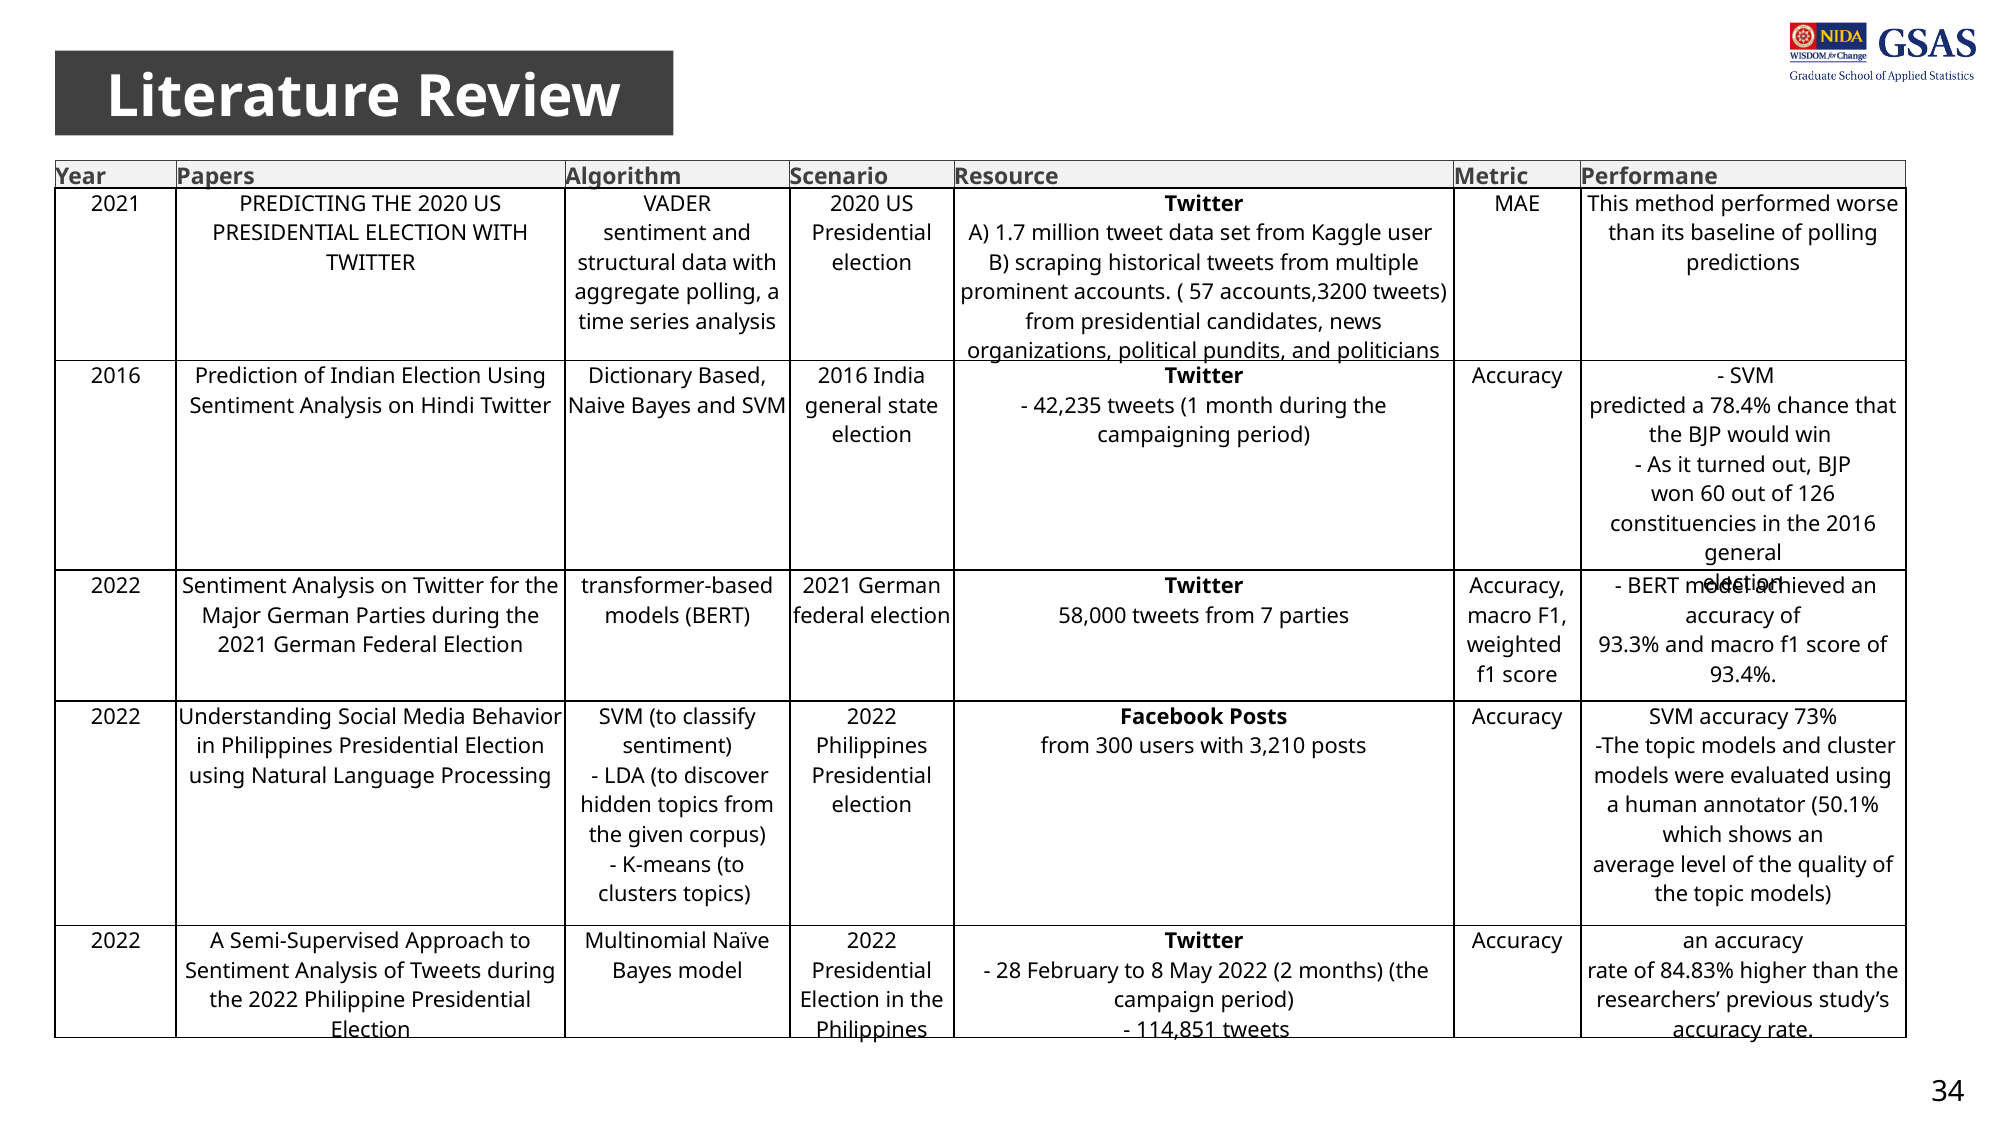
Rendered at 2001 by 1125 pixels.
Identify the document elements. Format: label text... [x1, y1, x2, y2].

table_cell Twitter - 42,235 tweets (1 month during the campaigning period) [955, 361, 1453, 569]
table_header Scenario [790, 161, 954, 187]
table_cell Facebook Posts from 300 users with 3,210 posts [955, 702, 1453, 925]
table_cell Dictionary Based, Naive Bayes and SVM [566, 361, 789, 569]
table_cell 2022 [56, 571, 175, 700]
table_cell an accuracy rate of 84.83% higher than the researchers’ previous study’s accuracy rate. [1582, 926, 1905, 1037]
table_cell 2016 India general state election [791, 361, 953, 569]
table_cell - BERT model achieved an accuracy of 93.3% and macro f1 score of 93.4%. [1582, 571, 1905, 700]
table_cell VADER sentiment and structural data with aggregate polling, a time series analysis [566, 189, 789, 360]
table_header Metric [1454, 161, 1580, 187]
table_cell 2022 Philippines Presidential election [791, 702, 953, 925]
table_cell 2016 [56, 361, 175, 569]
table_cell 2022 [56, 702, 175, 925]
table_cell Understanding Social Media Behavior in Philippines Presidential Election using Natural Language Processing [177, 702, 564, 925]
table_header Algorithm [566, 161, 789, 187]
table_cell Twitter 58,000 tweets from 7 parties [955, 571, 1453, 700]
table_header Performane [1581, 161, 1905, 187]
table_cell Accuracy [1455, 926, 1580, 1037]
table_cell 2020 US Presidential election [791, 189, 953, 360]
table_cell Accuracy, macro F1, weighted f1 score [1455, 571, 1580, 700]
text_box Literature Review [55, 50, 674, 136]
text_box 34 [1529, 1065, 1980, 1125]
table_cell 2022 [56, 926, 175, 1037]
table_header Year [56, 161, 176, 187]
table_cell A Semi-Supervised Approach to Sentiment Analysis of Tweets during the 2022 Philippine Presidential Election [177, 926, 564, 1037]
table_cell transformer-based models (BERT) [566, 571, 789, 700]
table_cell 2021 German federal election [791, 571, 953, 700]
table_cell Prediction of Indian Election Using Sentiment Analysis on Hindi Twitter [177, 361, 564, 569]
table_header Papers [177, 161, 565, 187]
table_cell Sentiment Analysis on Twitter for the Major German Parties during the 2021 German Federal Election [177, 571, 564, 700]
table_cell Accuracy [1455, 702, 1580, 925]
table_cell Twitter - 28 February to 8 May 2022 (2 months) (the campaign period) - 114,851 tweets [955, 926, 1453, 1037]
table_cell PREDICTING THE 2020 US PRESIDENTIAL ELECTION WITH TWITTER [177, 189, 564, 360]
table_cell Accuracy [1455, 361, 1580, 569]
table_cell MAE [1455, 189, 1580, 360]
table_cell Twitter A) 1.7 million tweet data set from Kaggle user B) scraping historical tweets from multiple prominent accounts. ( 57 accounts,3200 tweets) from presidential candidates, news organizations, political pundits, and politicians [955, 189, 1453, 360]
table_cell Multinomial Naïve Bayes model [566, 926, 789, 1037]
table_cell 2022 Presidential Election in the Philippines [791, 926, 953, 1037]
table_cell - SVM predicted a 78.4% chance that the BJP would win - As it turned out, BJP won 60 out of 126 constituencies in the 2016 general election [1582, 361, 1905, 569]
table_cell This method performed worse than its baseline of polling predictions [1582, 189, 1905, 360]
table_cell SVM (to classify sentiment) - LDA (to discover hidden topics from the given corpus) - K-means (to clusters topics) [566, 702, 789, 925]
table_cell SVM accuracy 73% -The topic models and cluster models were evaluated using a human annotator (50.1% which shows an average level of the quality of the topic models) [1582, 702, 1905, 925]
picture [1789, 21, 1976, 82]
table_header Resource [955, 161, 1453, 187]
table_cell 2021 [56, 189, 175, 360]
